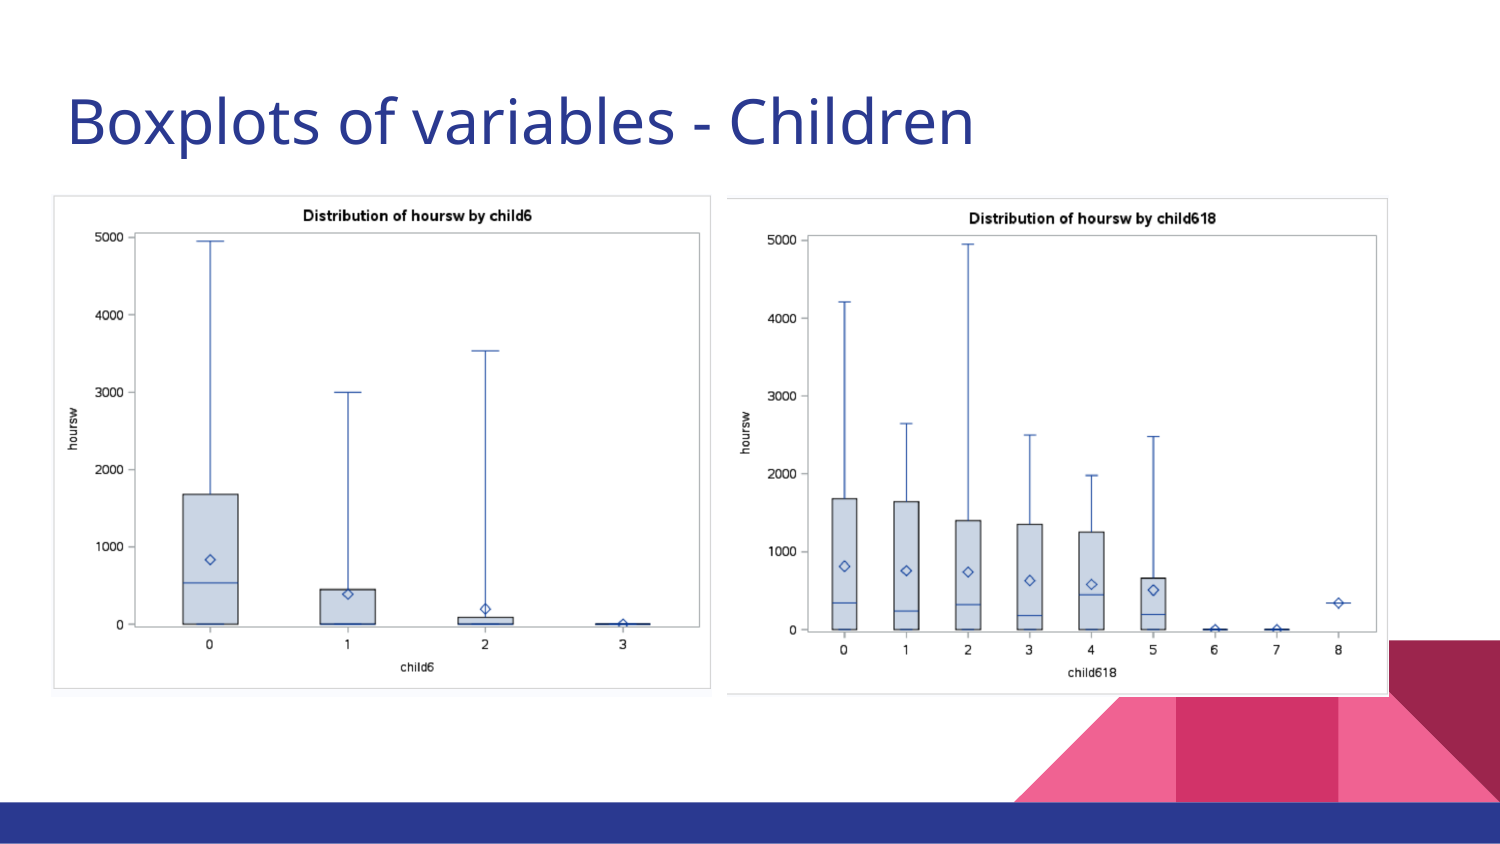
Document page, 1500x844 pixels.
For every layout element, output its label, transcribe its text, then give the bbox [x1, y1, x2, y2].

picture [50, 194, 712, 698]
title Boxplots of variables - Children [51, 67, 1449, 167]
picture [727, 194, 1389, 697]
